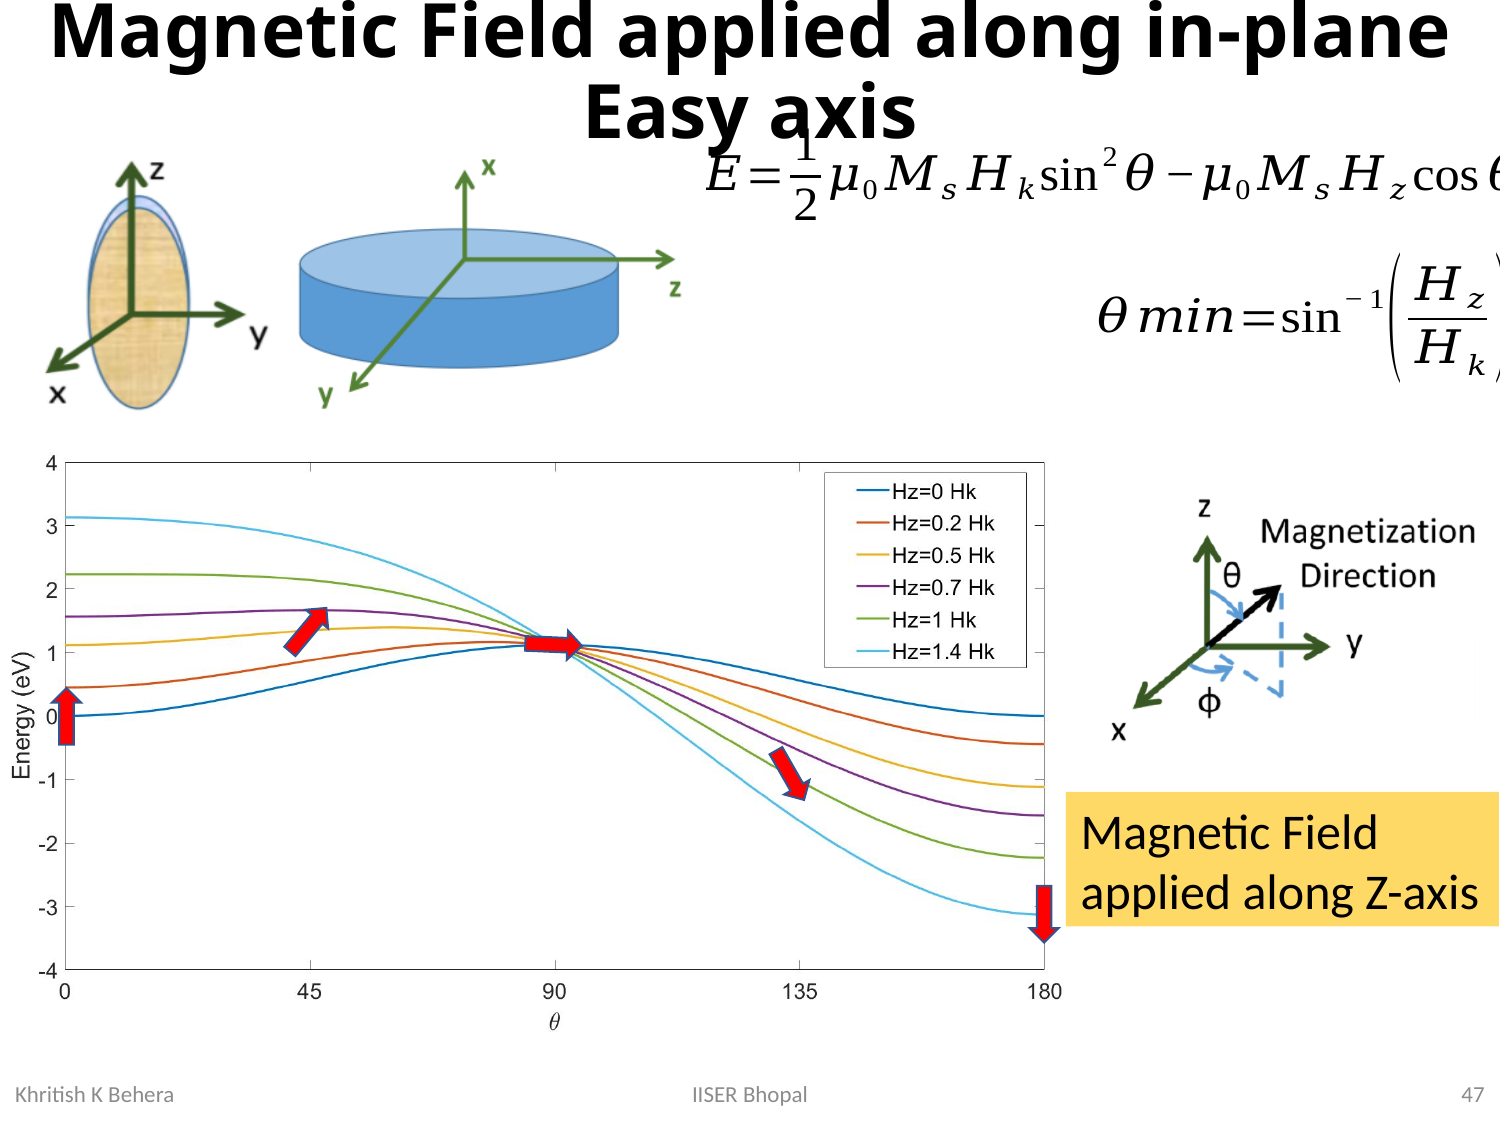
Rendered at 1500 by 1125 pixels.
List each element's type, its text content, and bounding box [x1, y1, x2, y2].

footer IISER Bhopal [496, 1063, 1004, 1124]
picture [7, 451, 1066, 1038]
picture [0, 108, 706, 440]
title Magnetic Field applied along in-plane Easy axis [0, 1, 1500, 146]
picture [1080, 464, 1475, 745]
slide_number 47 [1162, 1063, 1500, 1124]
text_box Magnetic Field applied along Z-axis [1066, 791, 1499, 927]
slide_number Khritish K Behera [0, 1063, 338, 1124]
